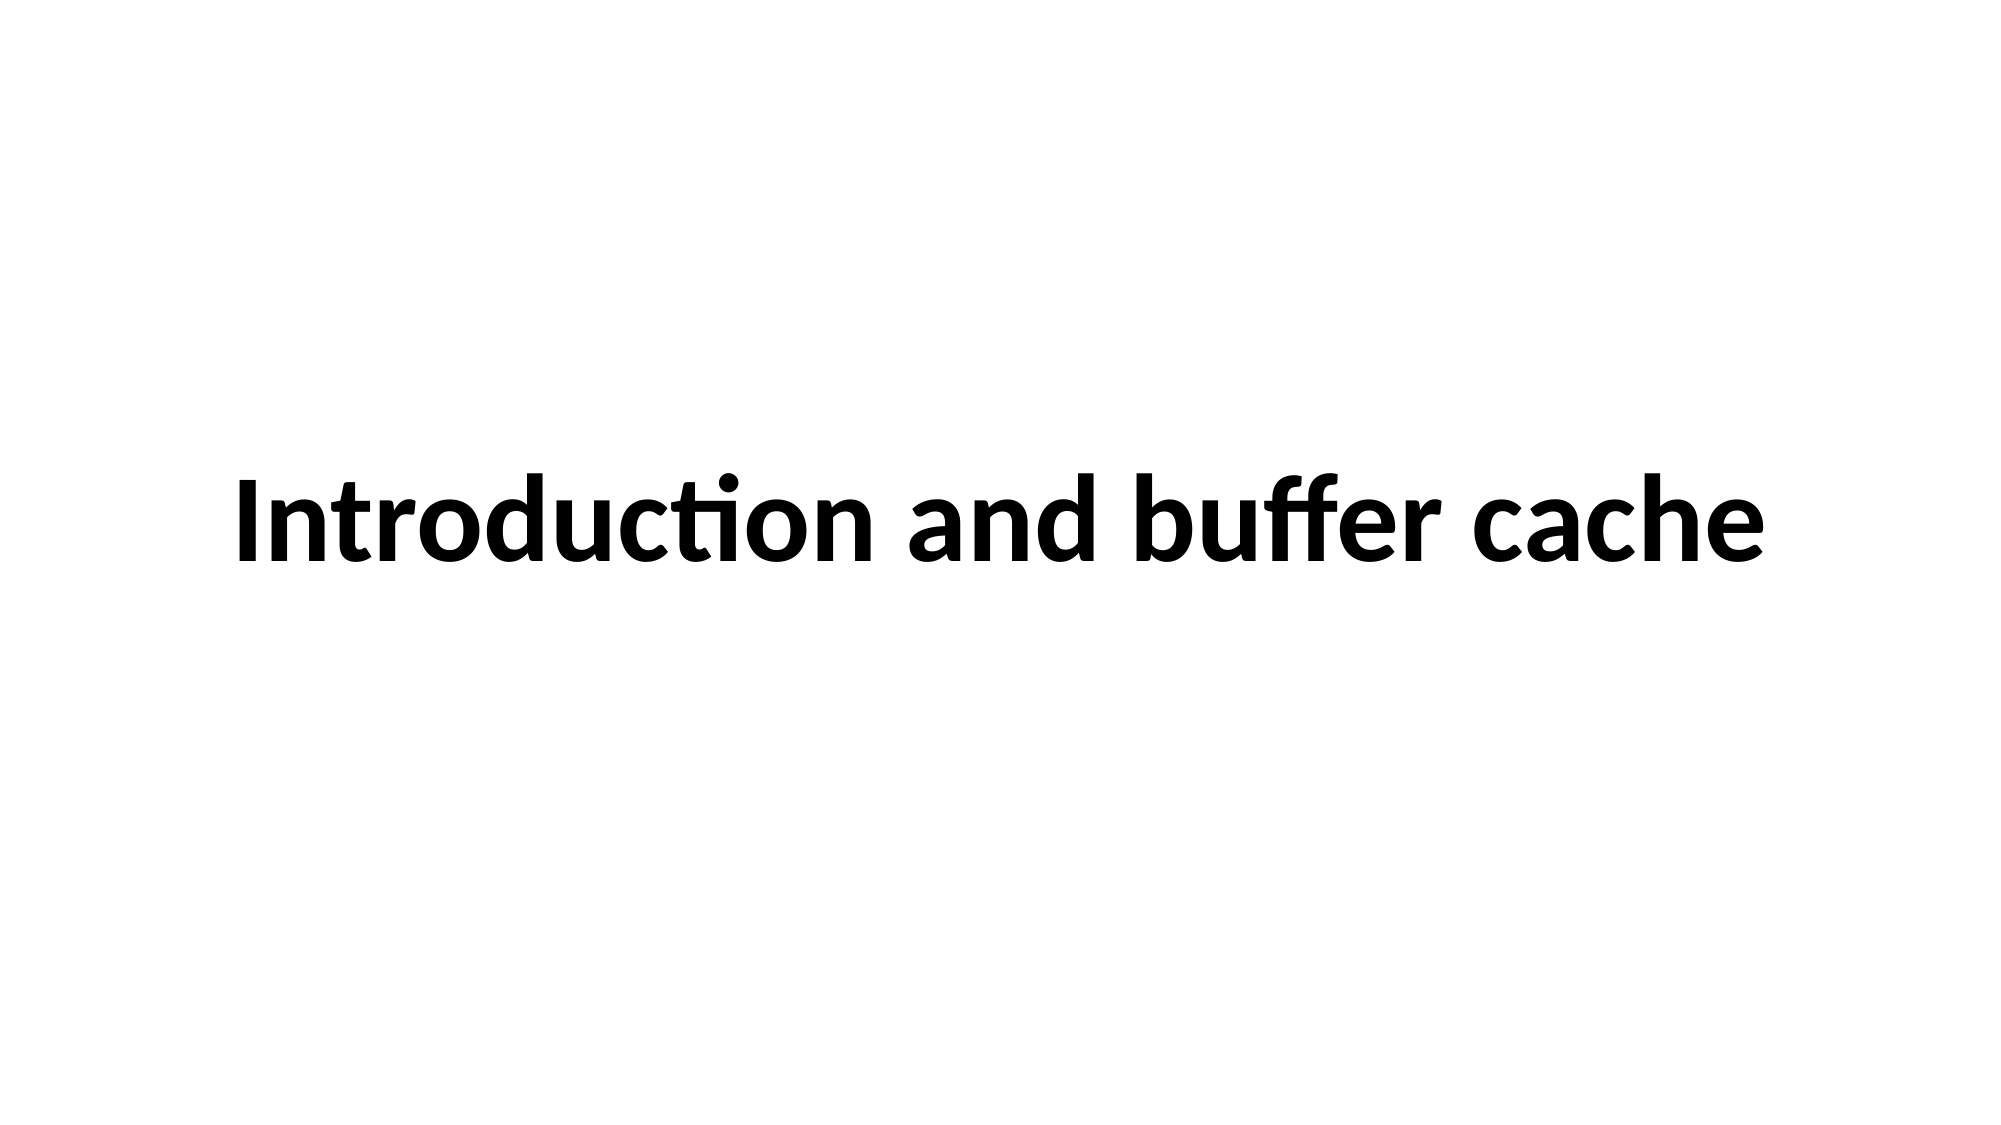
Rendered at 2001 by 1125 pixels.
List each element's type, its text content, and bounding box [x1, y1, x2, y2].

title Introduction and buffer cache [137, 412, 1863, 630]
